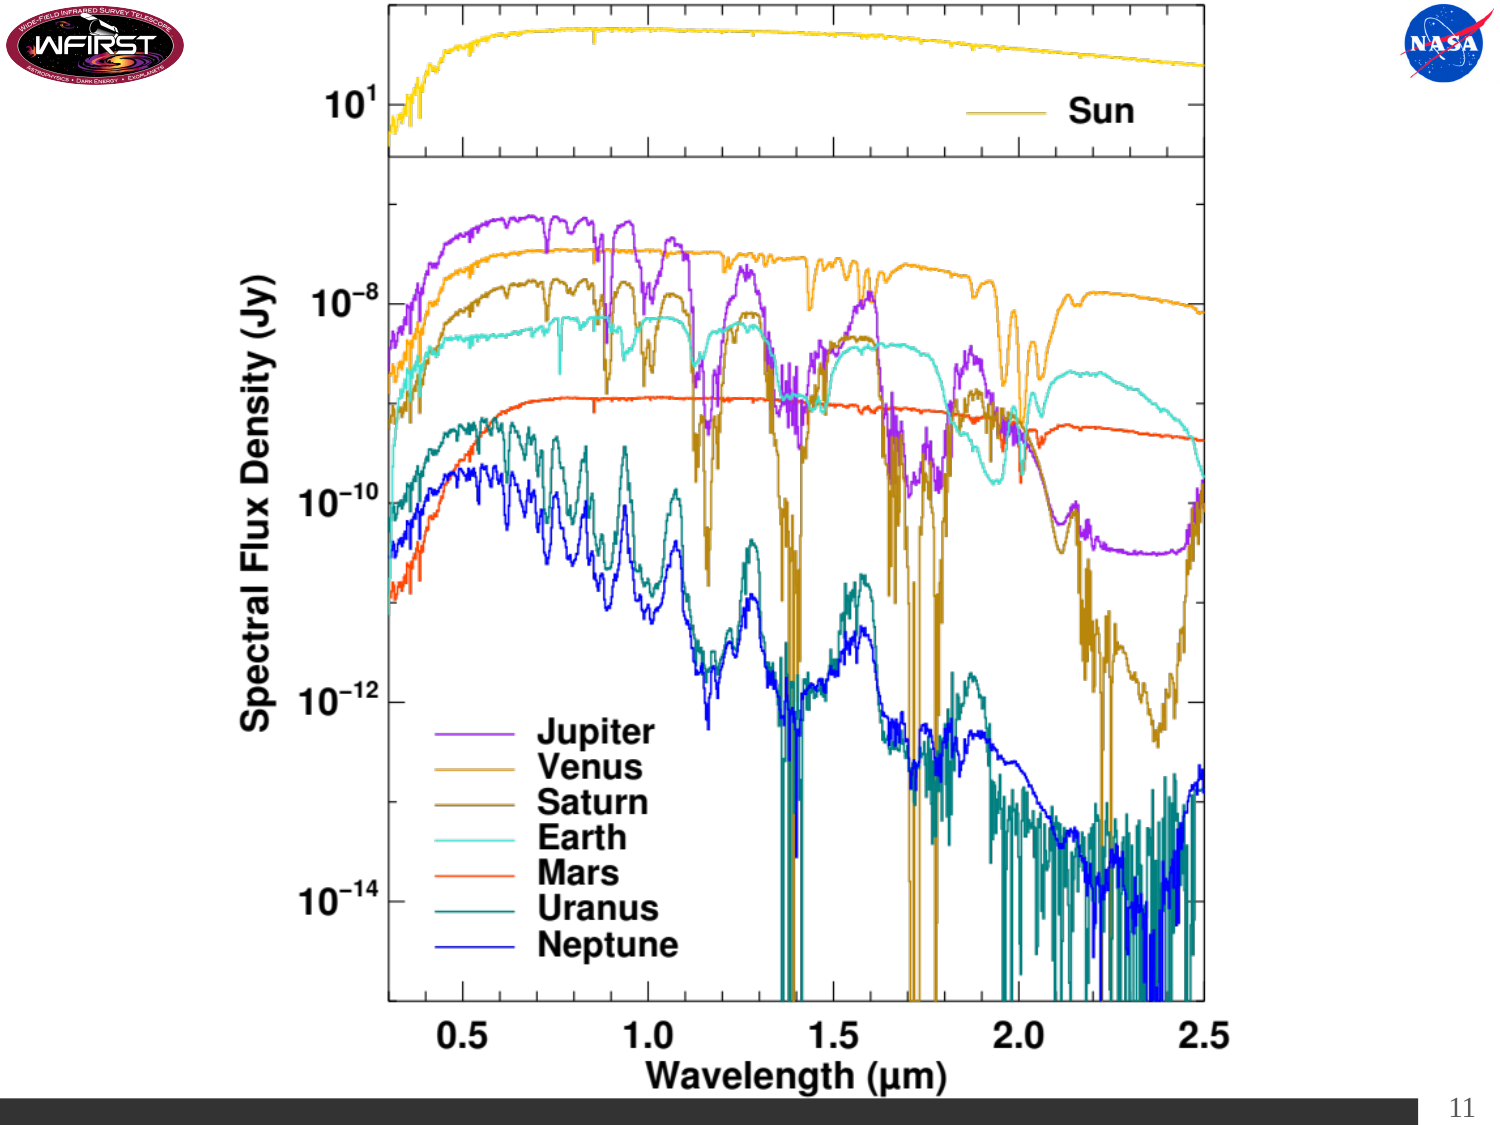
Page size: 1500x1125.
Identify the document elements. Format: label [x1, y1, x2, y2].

picture [1, 0, 191, 89]
picture [230, 0, 1232, 1101]
picture [1394, 3, 1500, 83]
